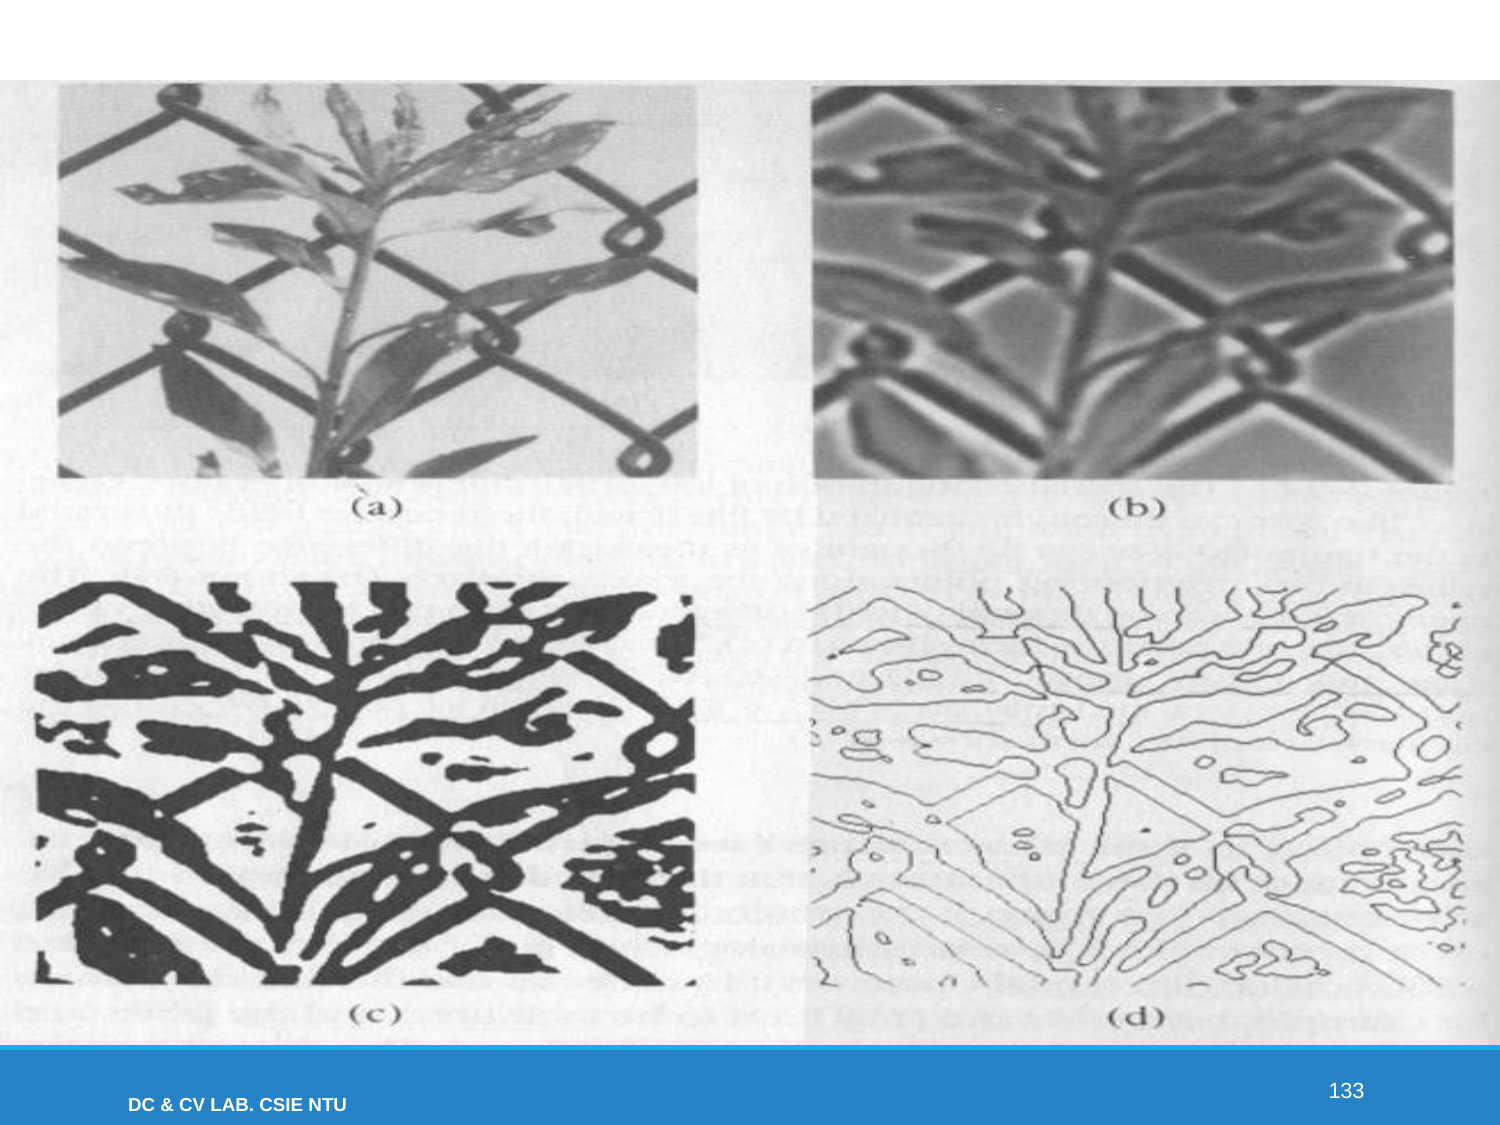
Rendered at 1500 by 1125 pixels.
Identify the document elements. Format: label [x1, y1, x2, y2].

footer [0, 1066, 475, 1125]
picture [0, 80, 1500, 1045]
slide_number [1218, 1059, 1380, 1120]
